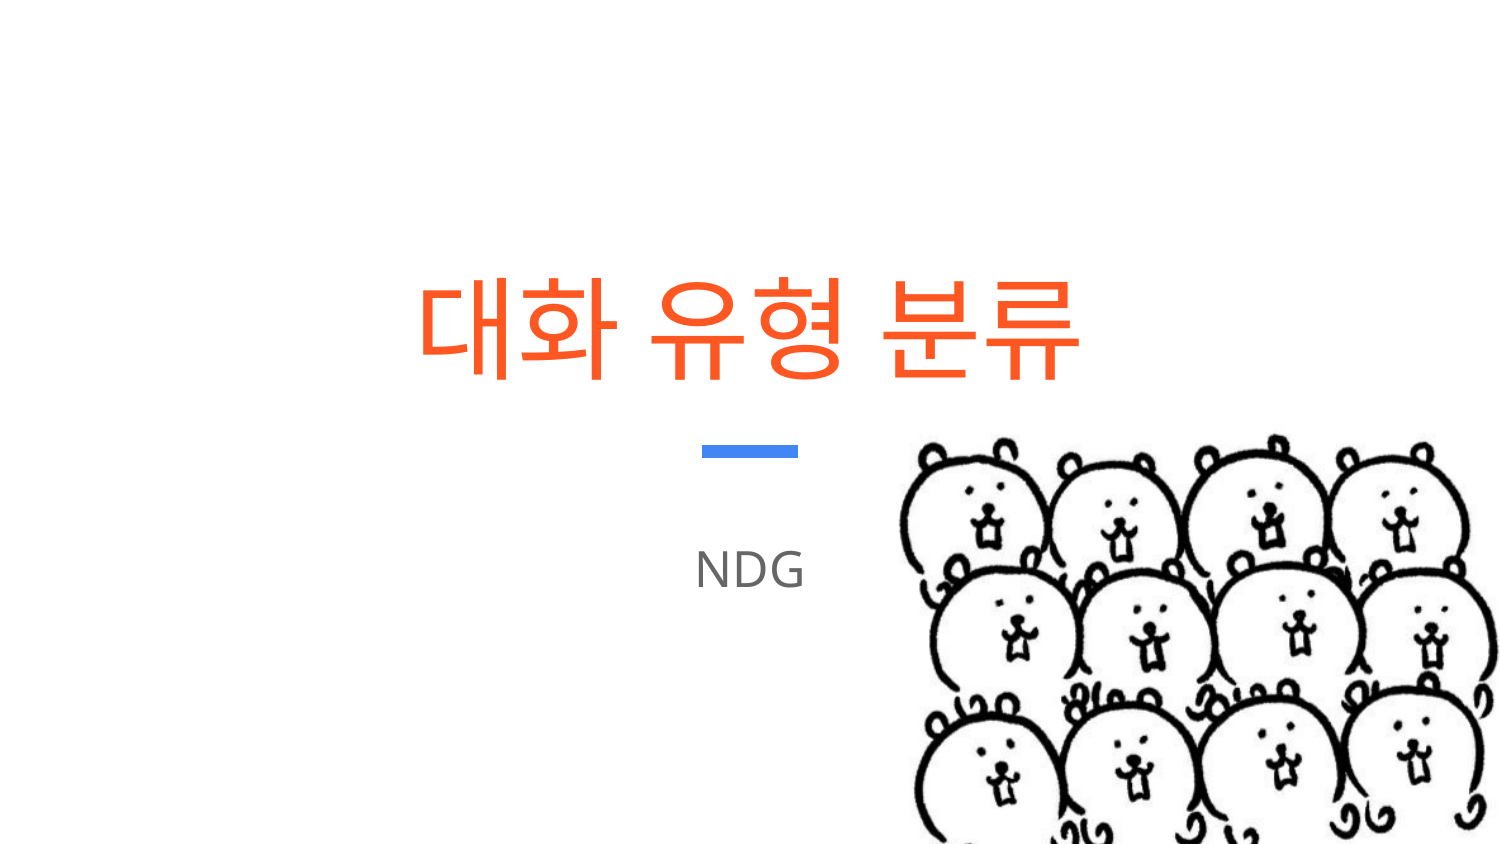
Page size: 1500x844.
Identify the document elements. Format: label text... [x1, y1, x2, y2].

subtitle NDG [51, 519, 884, 640]
picture [889, 403, 1500, 844]
title 대화 유형 분류 [51, 97, 1449, 419]
